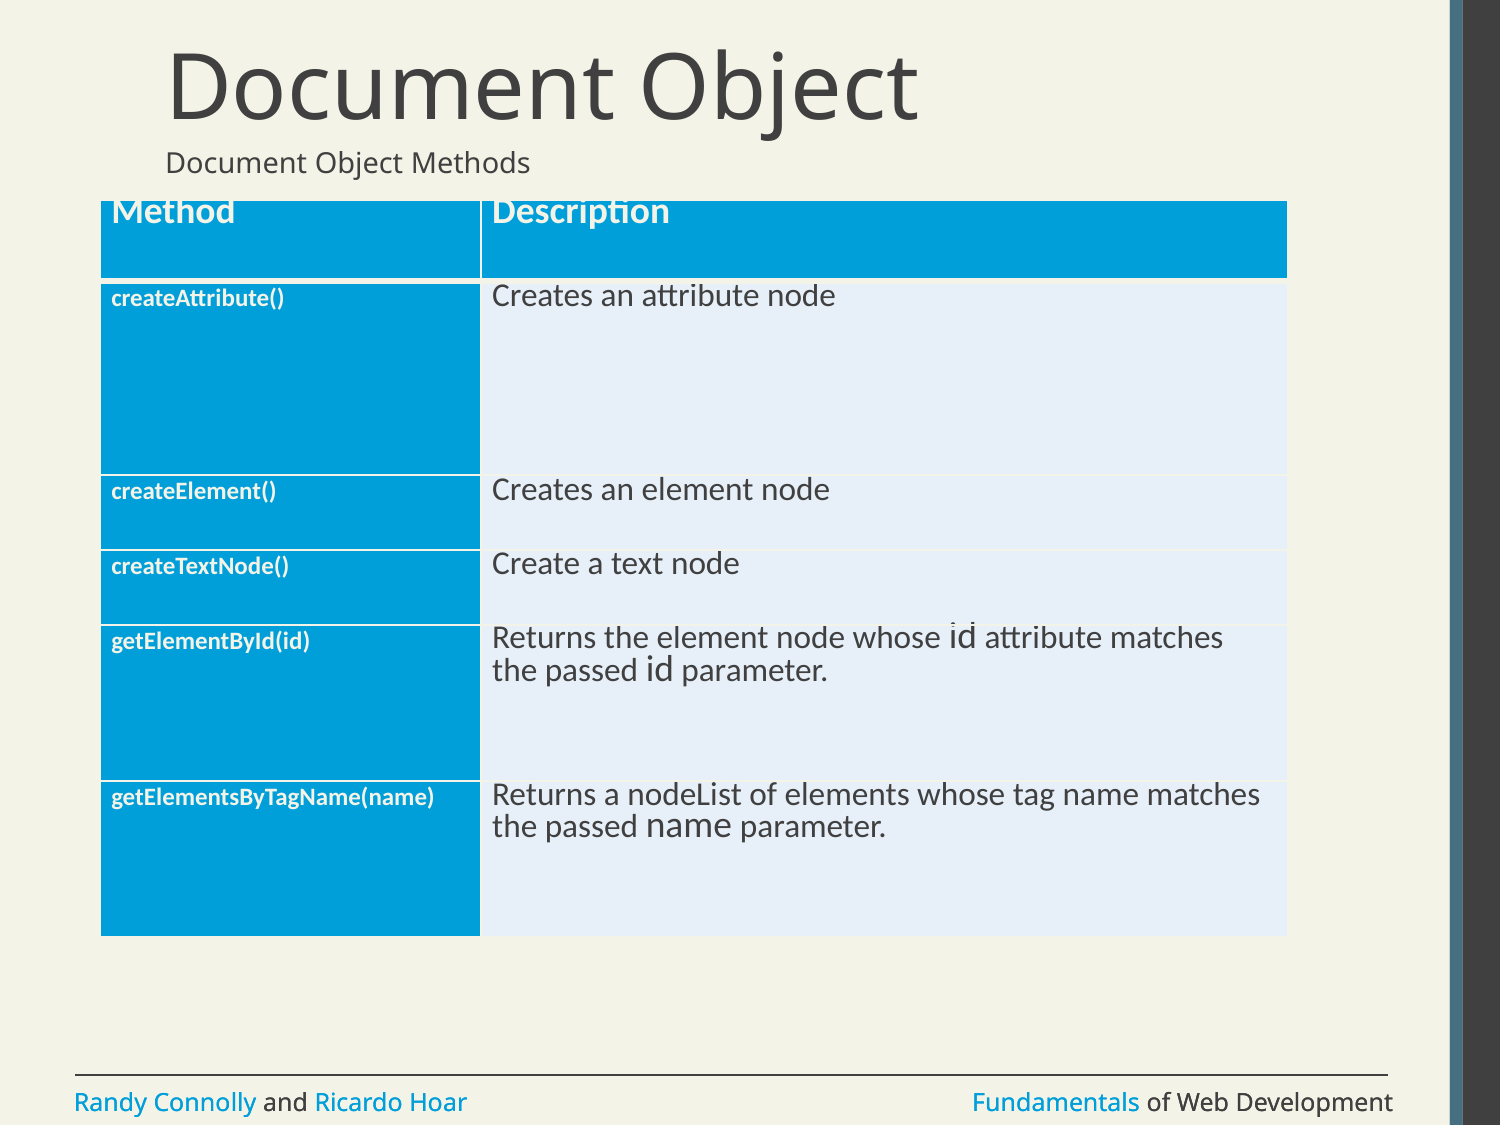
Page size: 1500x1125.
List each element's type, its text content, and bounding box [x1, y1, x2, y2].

table_cell getElementsByTagName(name) [101, 782, 480, 936]
table_cell createElement() [101, 476, 480, 549]
table_cell Create a text node [482, 551, 1287, 624]
table_cell createAttribute() [101, 284, 480, 474]
table_cell Returns the element node whose id attribute matches the passed id parameter. [482, 626, 1287, 780]
table_header Description [482, 201, 1287, 278]
table_header Method [101, 201, 480, 278]
list Document Object Methods [150, 137, 1200, 188]
table_cell Creates an element node [482, 476, 1287, 549]
table_cell Creates an attribute node [482, 284, 1287, 474]
table_cell Returns a nodeList of elements whose tag name matches the passed name parameter. [482, 782, 1287, 936]
title Document Object [150, 20, 1425, 188]
table_cell getElementById(id) [101, 626, 480, 780]
table_cell createTextNode() [101, 551, 480, 624]
